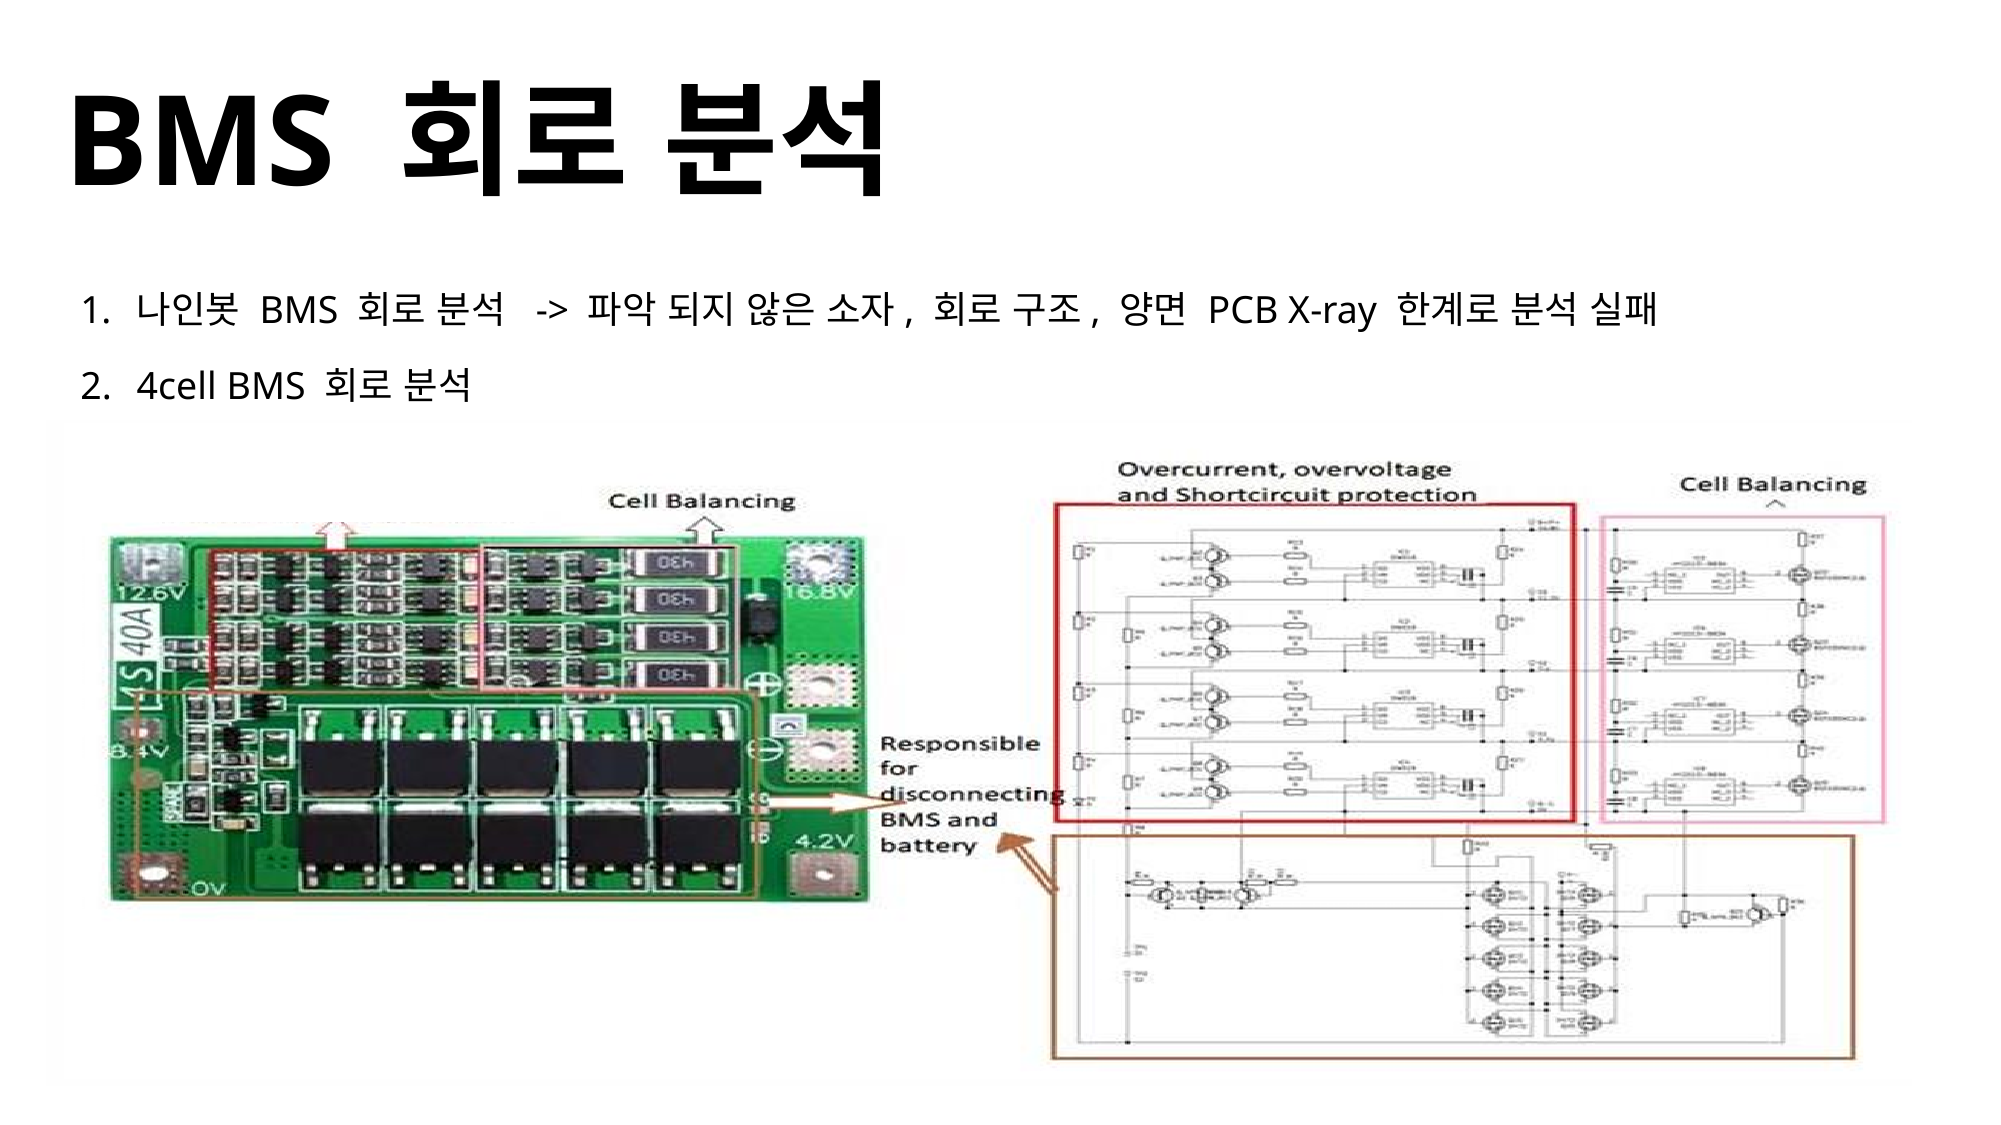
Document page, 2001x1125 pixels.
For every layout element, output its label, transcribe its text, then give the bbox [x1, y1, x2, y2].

title BMS 회로 분석 [49, 40, 1550, 220]
text_box 나인봇 BMS 회로 분석 -> 파악 되지 않은 소자, 회로 구조, 양면 PCB X-ray 한계로 분석 실패 4cell BMS 회로 분석 [65, 167, 1783, 415]
picture [46, 420, 1912, 1087]
